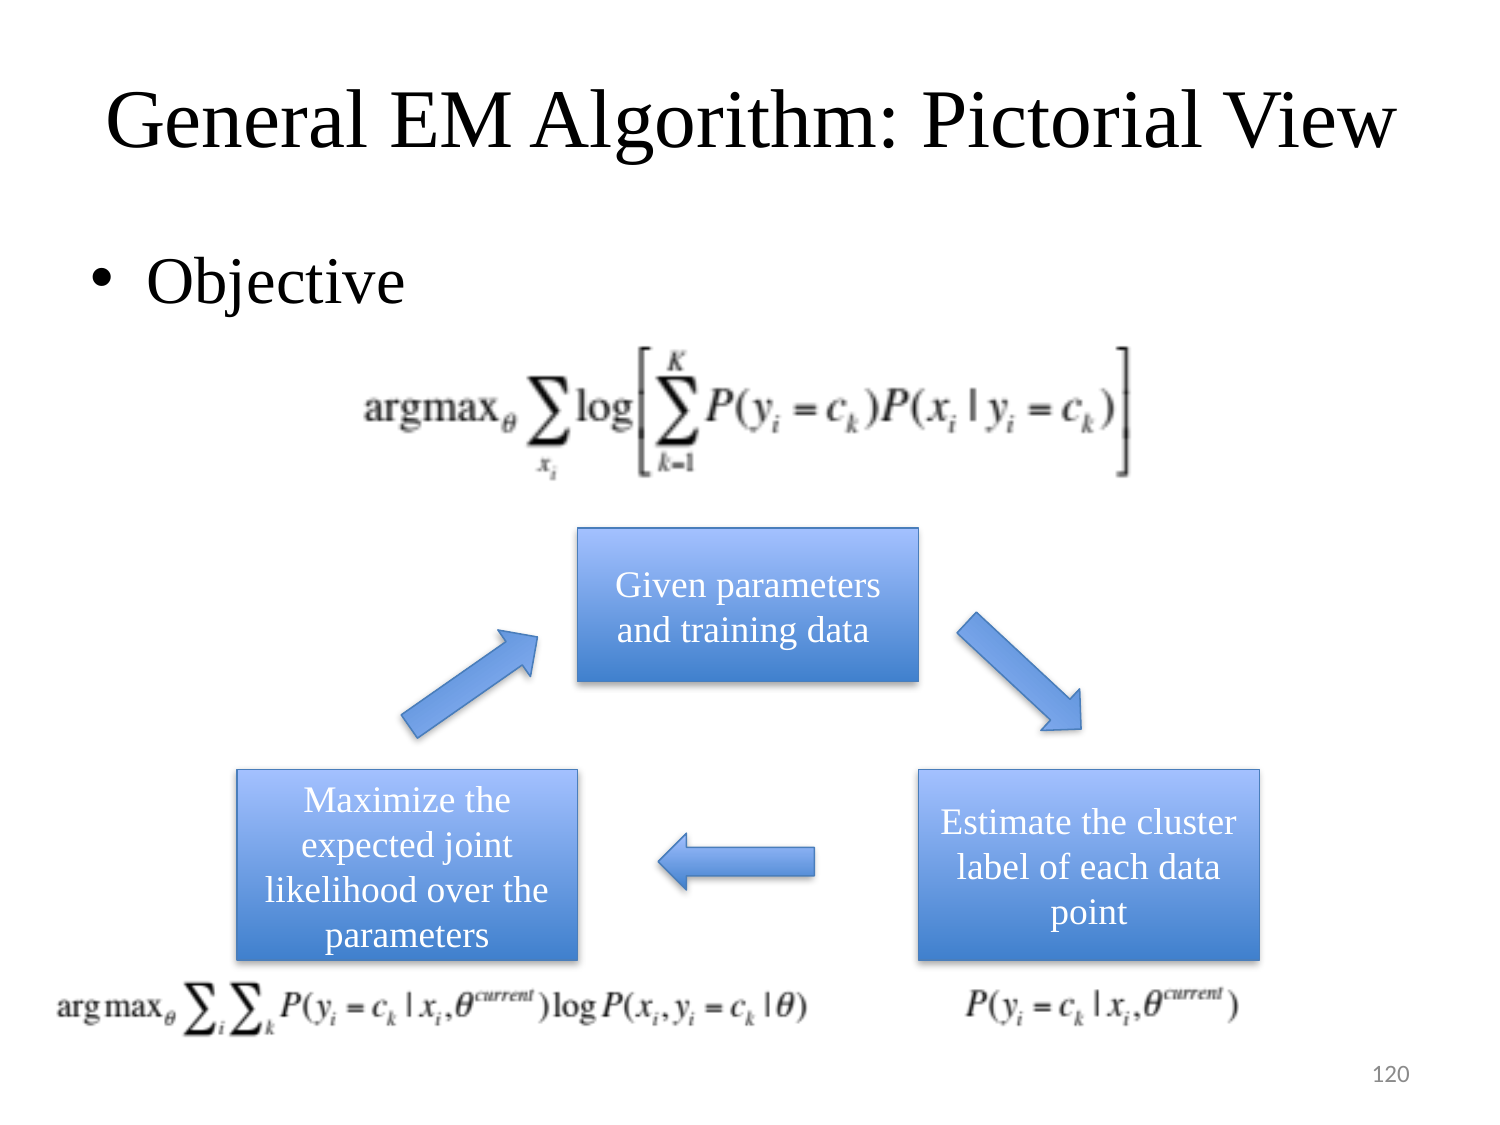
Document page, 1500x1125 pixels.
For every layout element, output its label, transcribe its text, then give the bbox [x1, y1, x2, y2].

text_box Maximize the expected joint likelihood over the parameters [236, 769, 578, 961]
text_box [956, 611, 1082, 732]
text_box Given parameters and training data [577, 527, 919, 682]
text_box [657, 832, 816, 891]
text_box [359, 336, 1135, 485]
slide_number 120 [1074, 1042, 1425, 1103]
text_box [53, 974, 809, 1042]
text_box Estimate the cluster label of each data point [918, 769, 1260, 961]
title General EM Algorithm: Pictorial View [43, 20, 1461, 208]
text_box [400, 629, 539, 739]
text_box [961, 976, 1240, 1032]
list Objective [75, 229, 1425, 1005]
